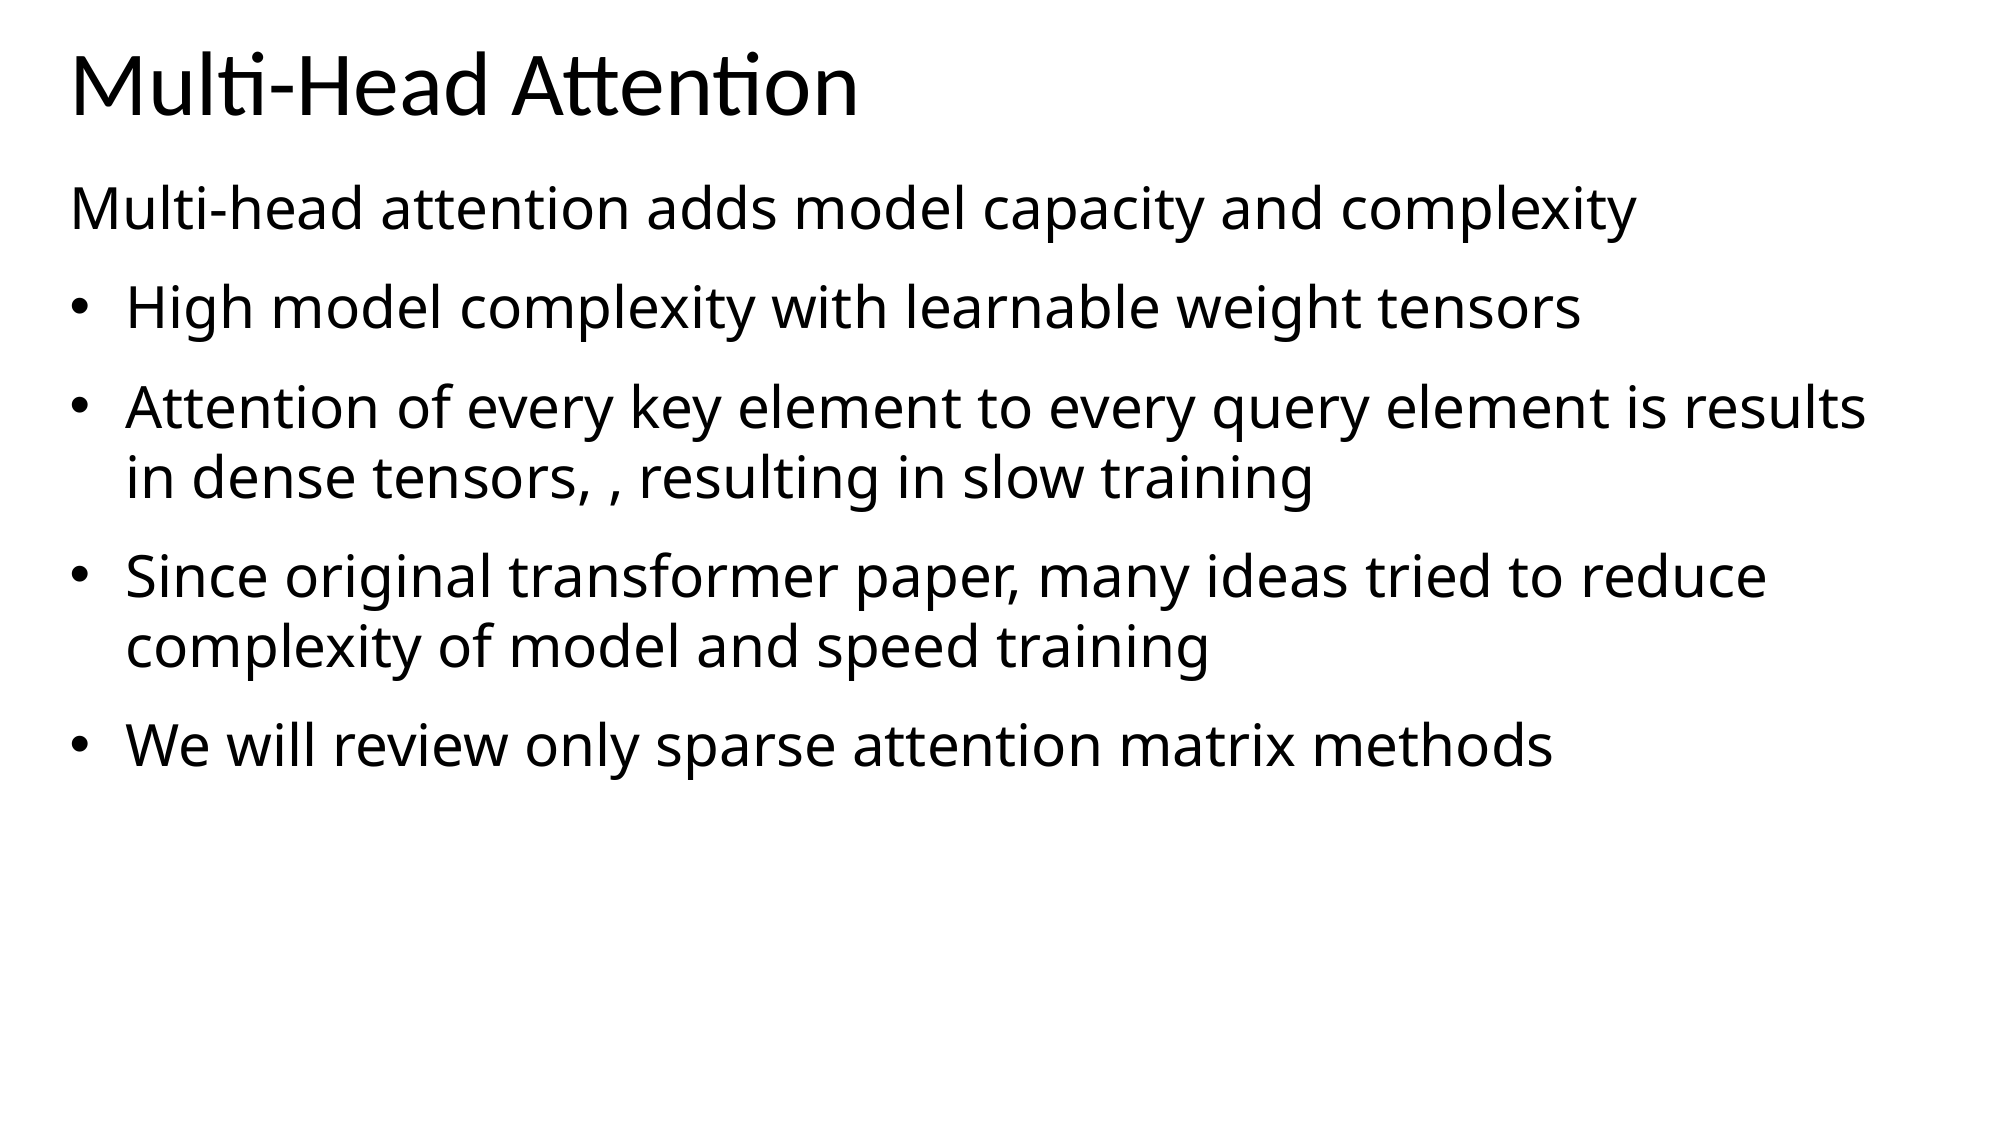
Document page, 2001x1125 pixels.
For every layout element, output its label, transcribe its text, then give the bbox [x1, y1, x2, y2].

title Multi-Head Attention [54, 37, 1946, 157]
